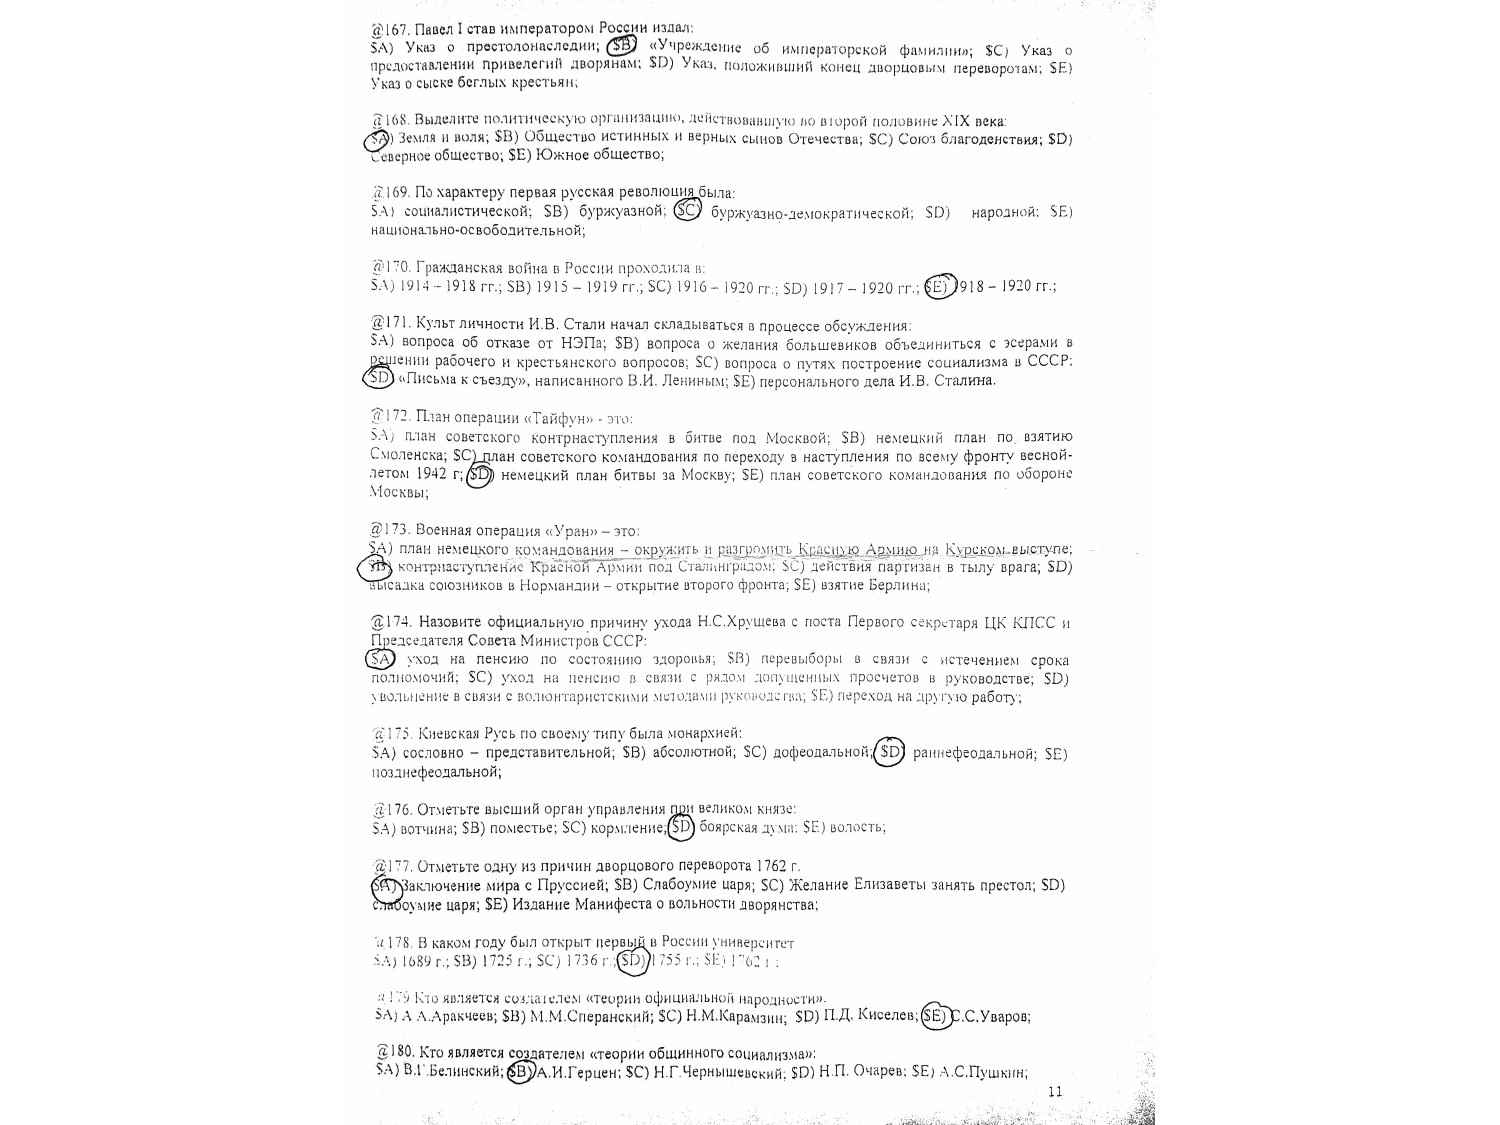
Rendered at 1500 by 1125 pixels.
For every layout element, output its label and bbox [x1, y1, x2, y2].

picture [345, 0, 1155, 1125]
